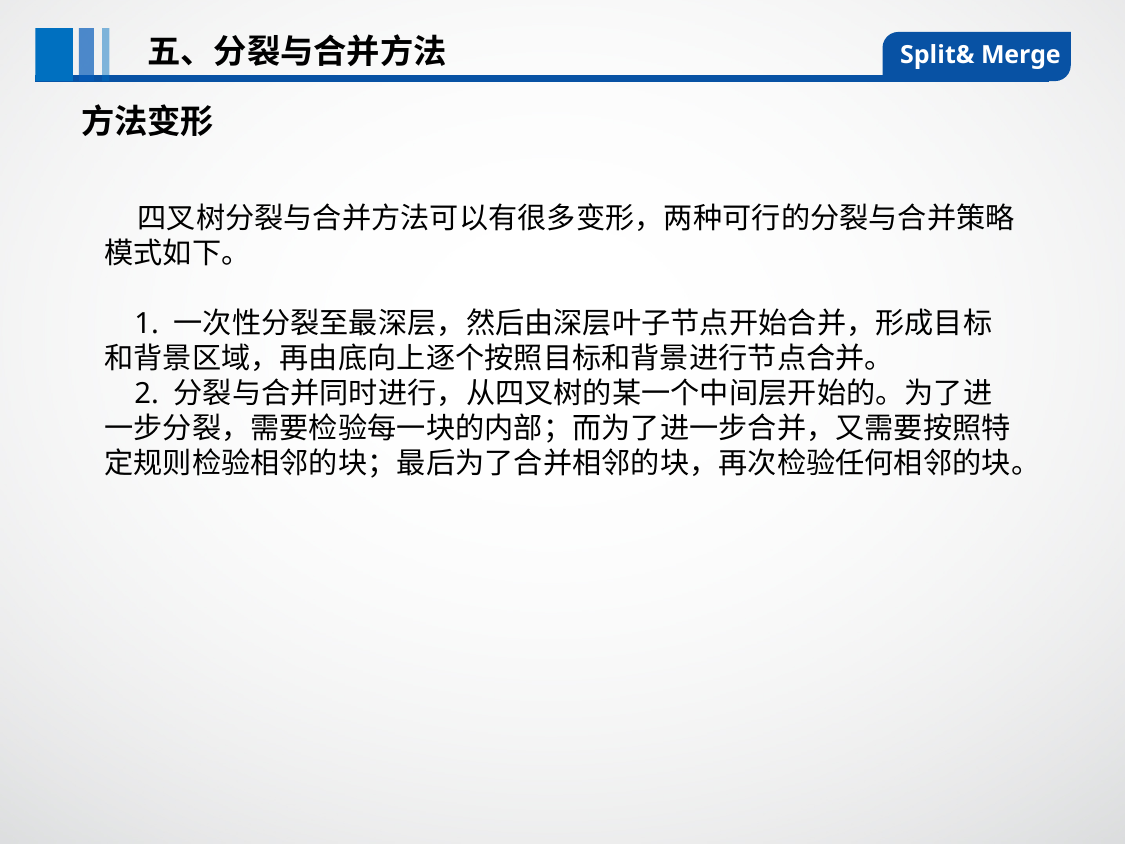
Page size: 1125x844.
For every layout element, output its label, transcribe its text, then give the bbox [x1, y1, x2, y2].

text_box 方法变形 [66, 93, 230, 148]
text_box Split& Merge [885, 31, 1125, 76]
text_box 四叉树分裂与合并方法可以有很多变形，两种可行的分裂与合并策略模式如下。 1. 一次性分裂至最深层，然后由深层叶子节点开始合并，形成目标和背景区域，再由底向上逐个按照目标和背景进行节点合并。 2. 分裂与合并同时进行，从四叉树的某一个中间层开始的。为了进一步分裂，需要检验每一块的内部；而为了进一步合并，又需要按照特定规则检验相邻的块；最后为了合并相邻的块，再次检验任何相邻的块。 [89, 192, 1036, 522]
picture [0, 0, 1125, 844]
text_box 五、分裂与合并方法 [116, 22, 478, 78]
